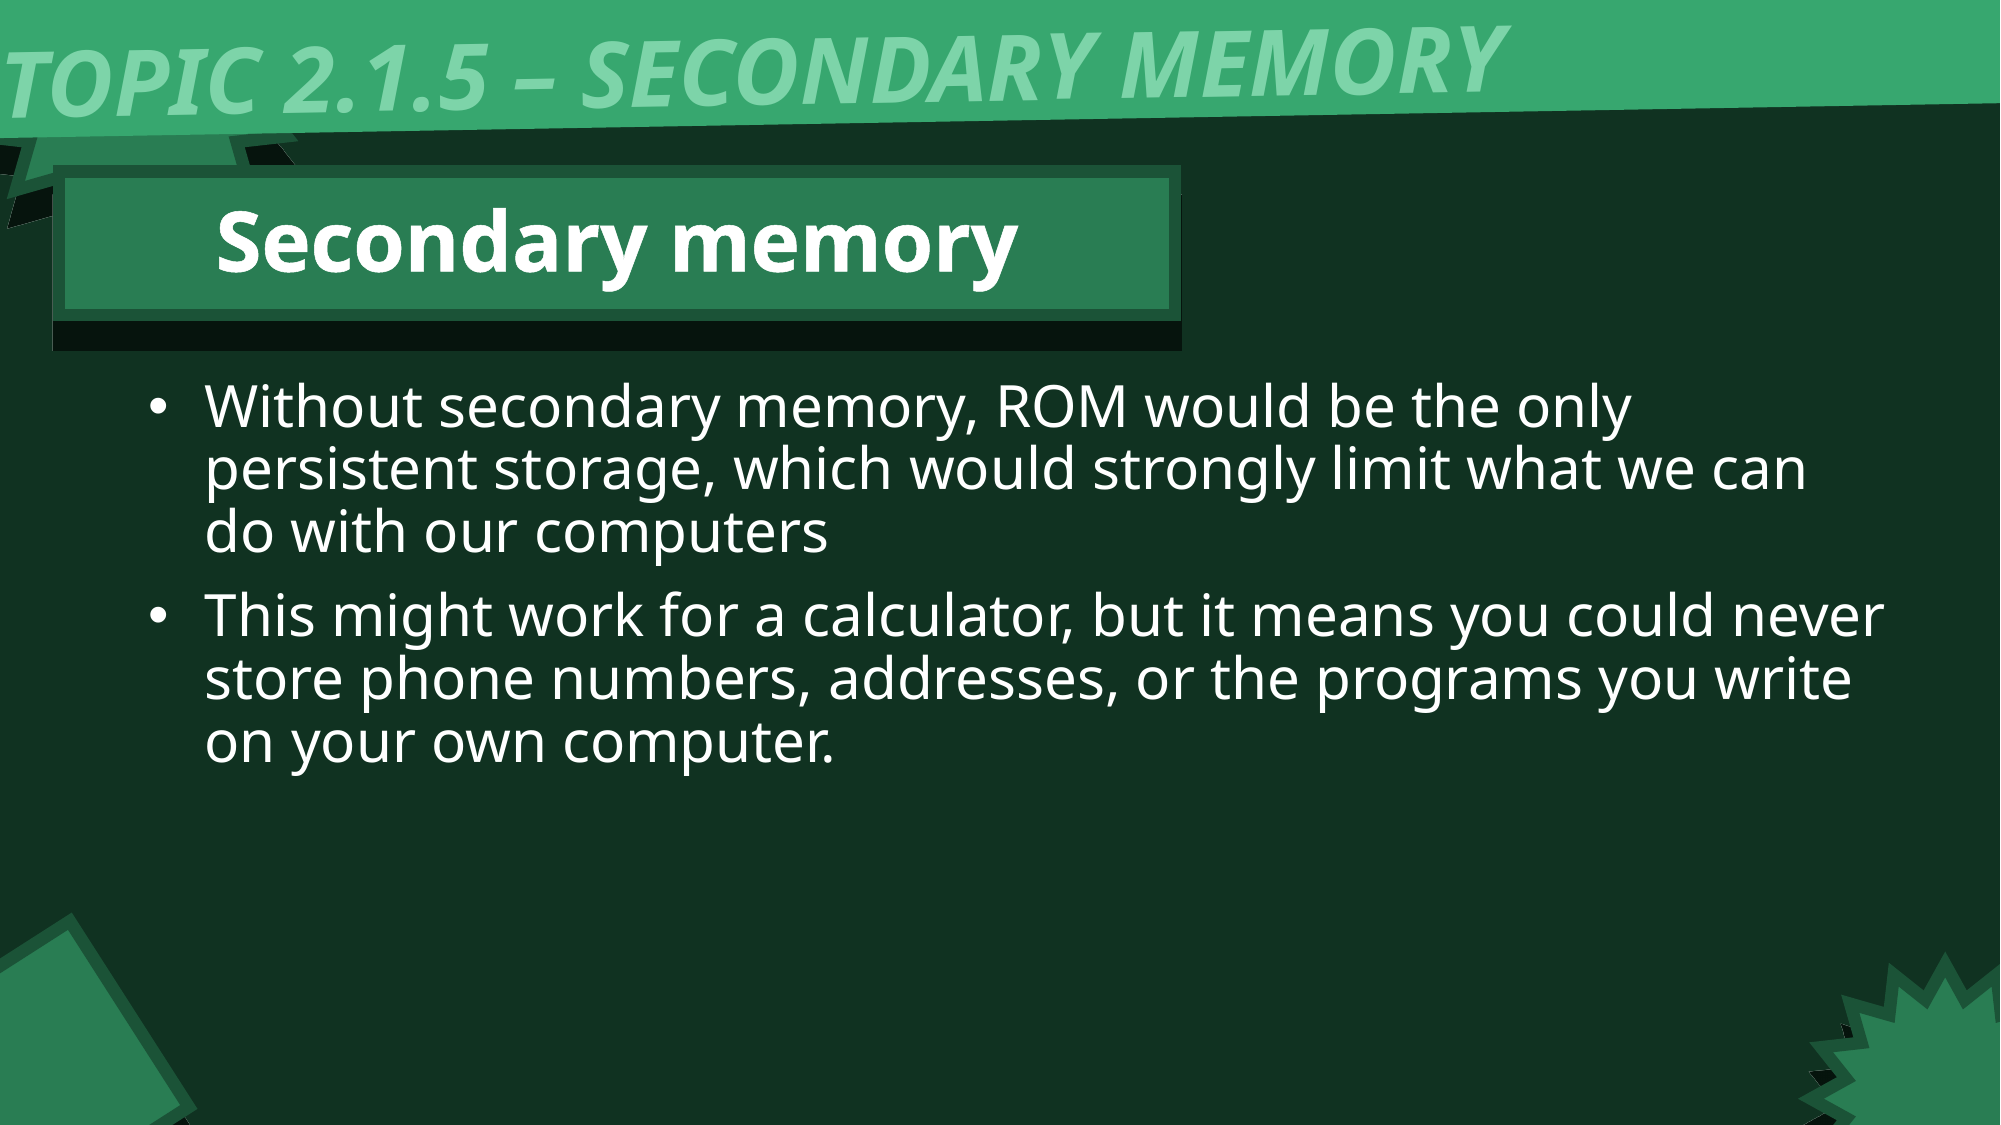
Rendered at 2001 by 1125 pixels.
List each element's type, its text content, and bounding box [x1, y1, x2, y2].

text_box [58, 170, 1176, 316]
text_box [0, 134, 290, 193]
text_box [0, 0, 2000, 126]
subtitle Without secondary memory, ROM would be the only persistent storage, which would strongly limit what we can do with our computers This might work for a calculator, but it means you could never store phone numbers, addresses, or the programs you write on your own computer. [133, 369, 1909, 1078]
text_box [0, 919, 192, 1125]
text_box [1807, 961, 2000, 1125]
